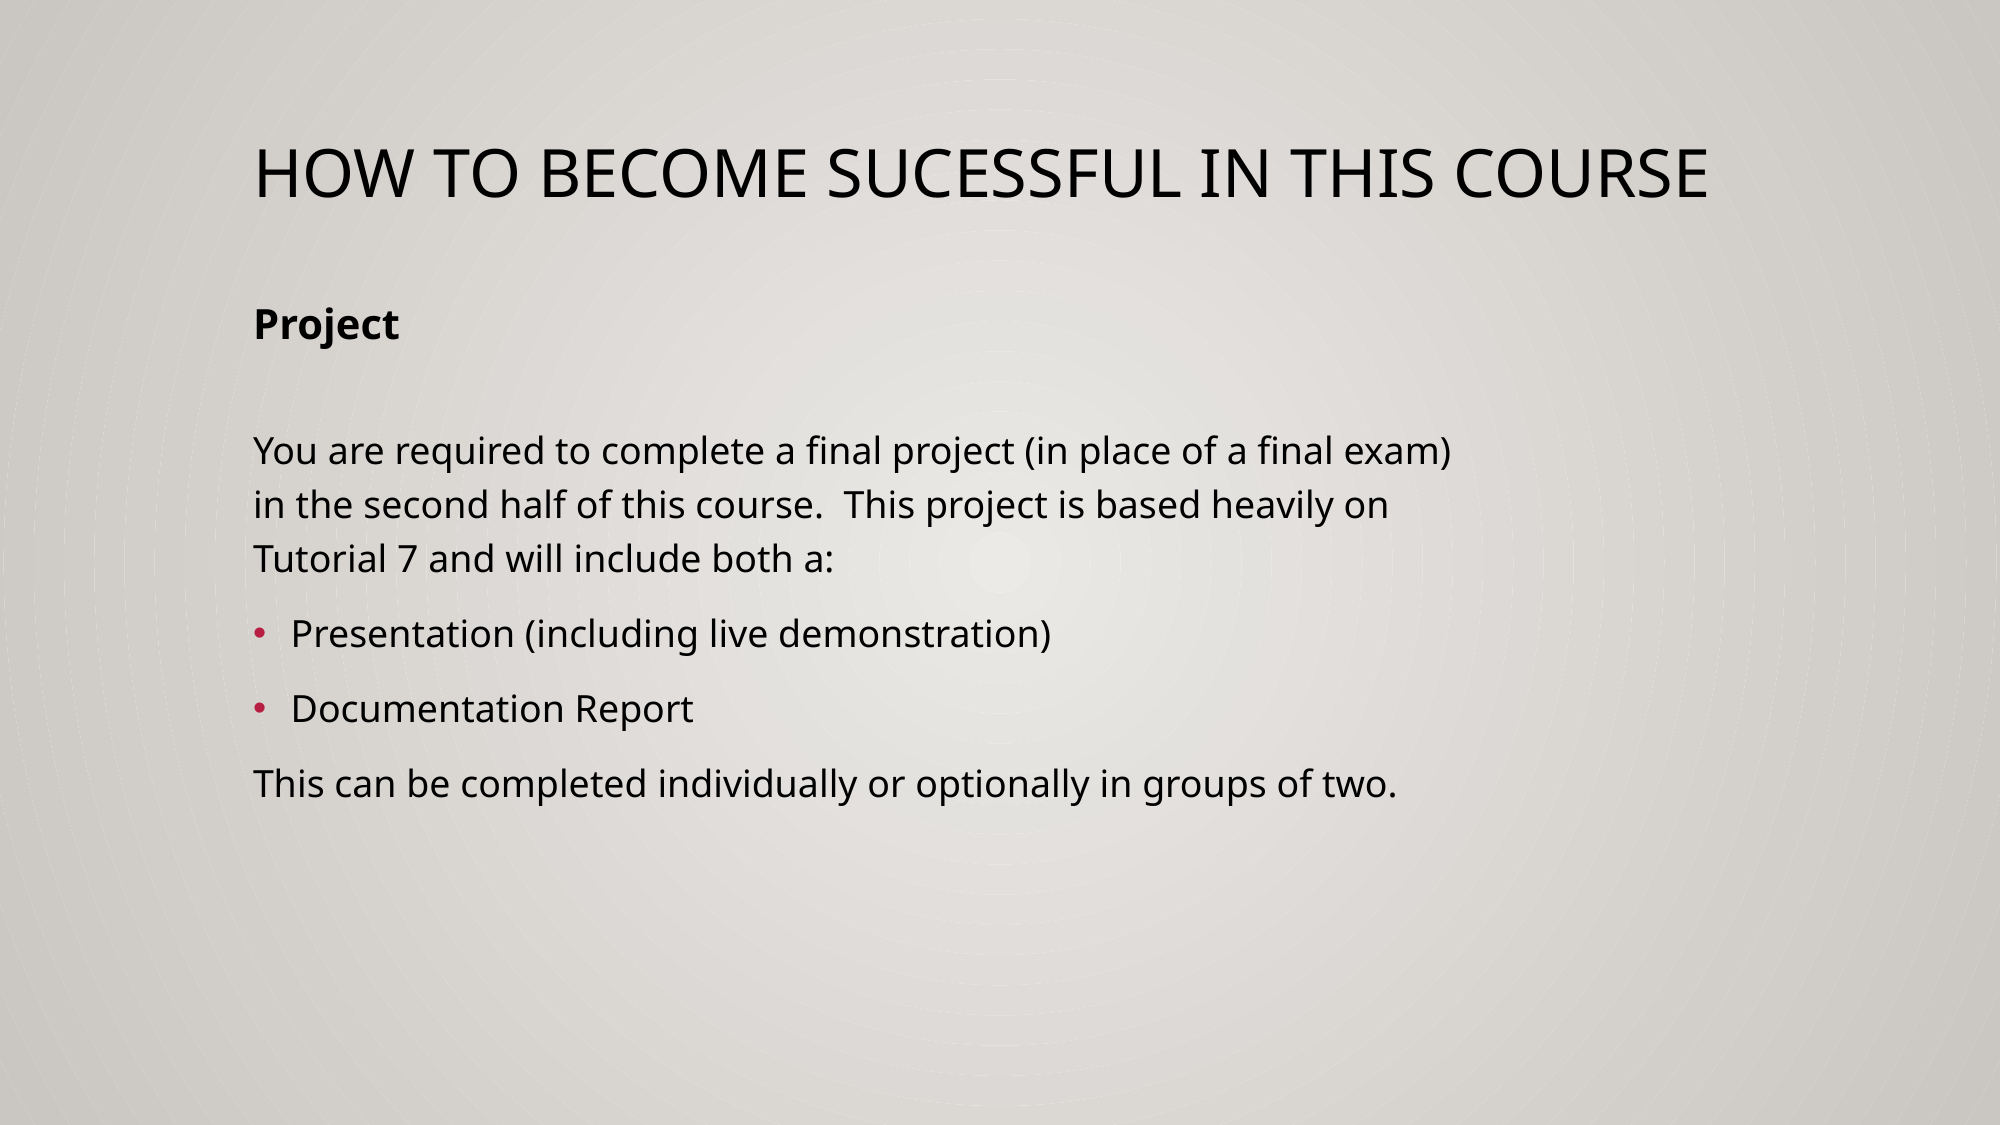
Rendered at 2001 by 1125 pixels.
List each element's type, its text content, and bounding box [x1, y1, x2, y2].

list Project You are required to complete a final project (in place of a final exam) in the second half of this course. This project is based heavily on Tutorial 7 and will include both a: Presentation (including live demonstration) Documentation Report This can be completed individually or optionally in groups of two. [238, 279, 1510, 1061]
title HOW TO BECOME SUCESSFUL in this course [238, 131, 1814, 305]
